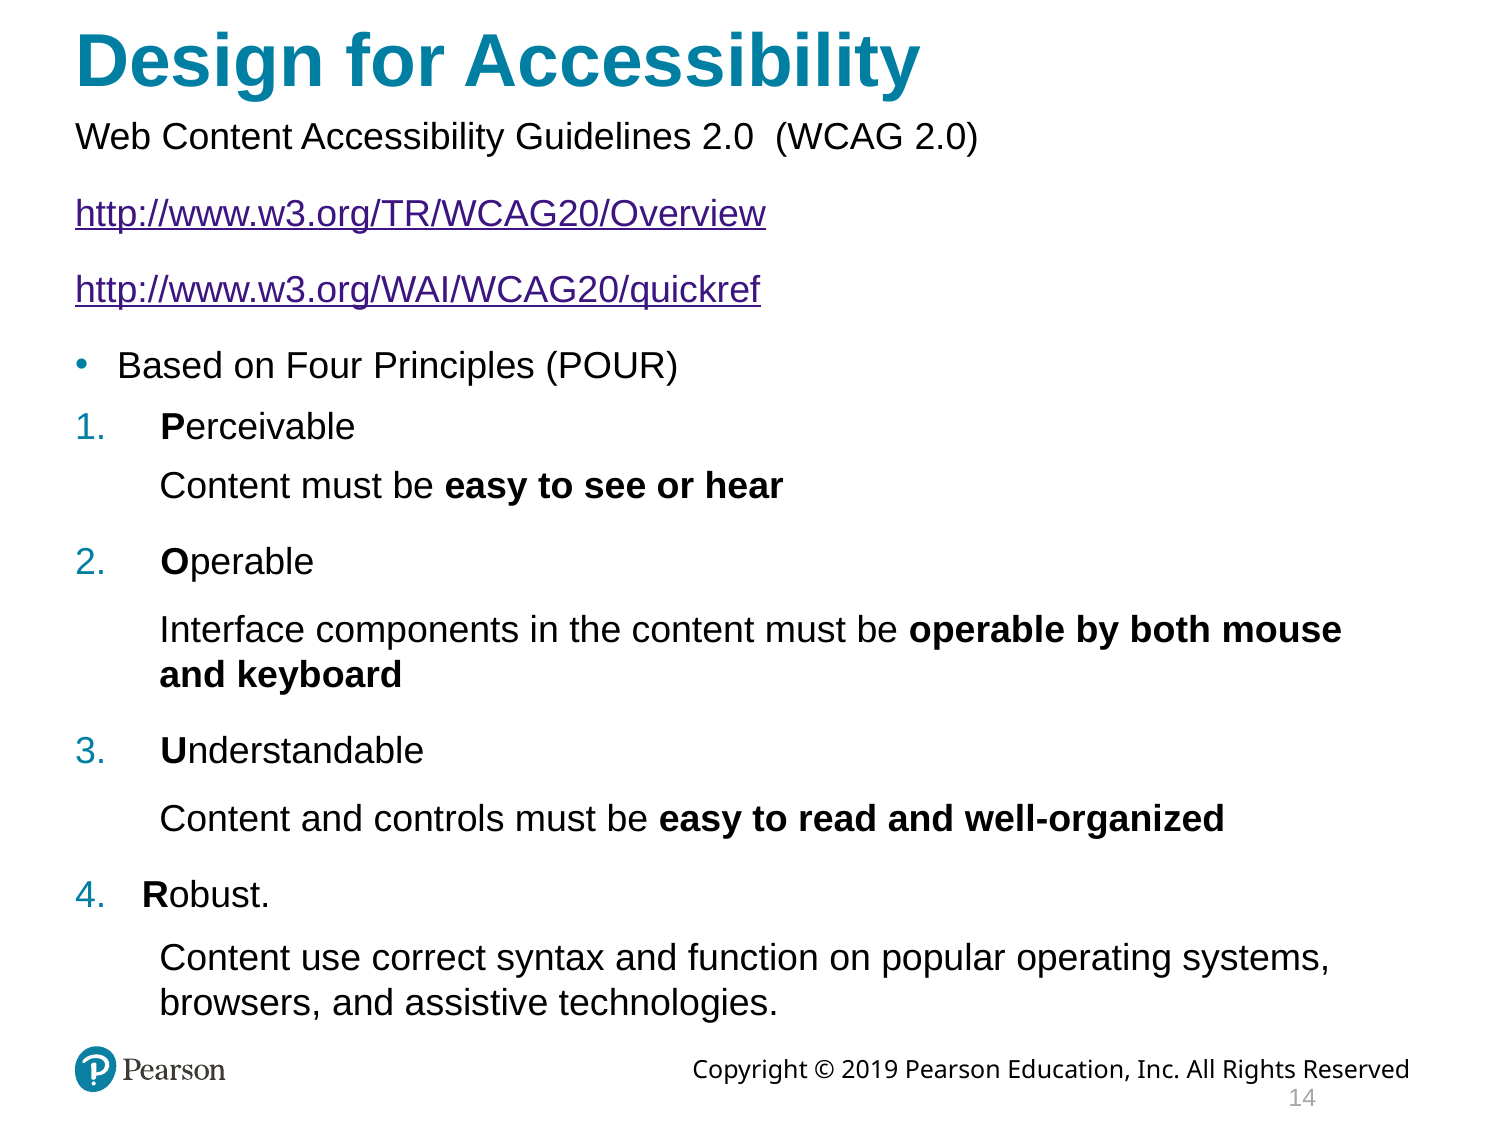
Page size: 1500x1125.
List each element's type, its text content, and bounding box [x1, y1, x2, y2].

list Content must be easy to see or hear Operable [75, 460, 1413, 604]
list Content use correct syntax and function on popular operating systems, browsers, and assistive technologies. [75, 932, 1413, 1125]
list Content and controls must be easy to read and well-organized Robust. [75, 793, 1413, 932]
title Design for Accessibility [75, 0, 1413, 102]
list Perceivable [75, 401, 1413, 460]
list Interface components in the content must be operable by both mouse and keyboard Understandable [75, 604, 1413, 793]
list Web Content Accessibility Guidelines 2.0 (WCAG 2.0) http://www.w3.org/TR/WCAG20/Overview http://www.w3.org/WAI/WCAG20/quickref Based on Four Principles (POUR) [75, 112, 1413, 401]
